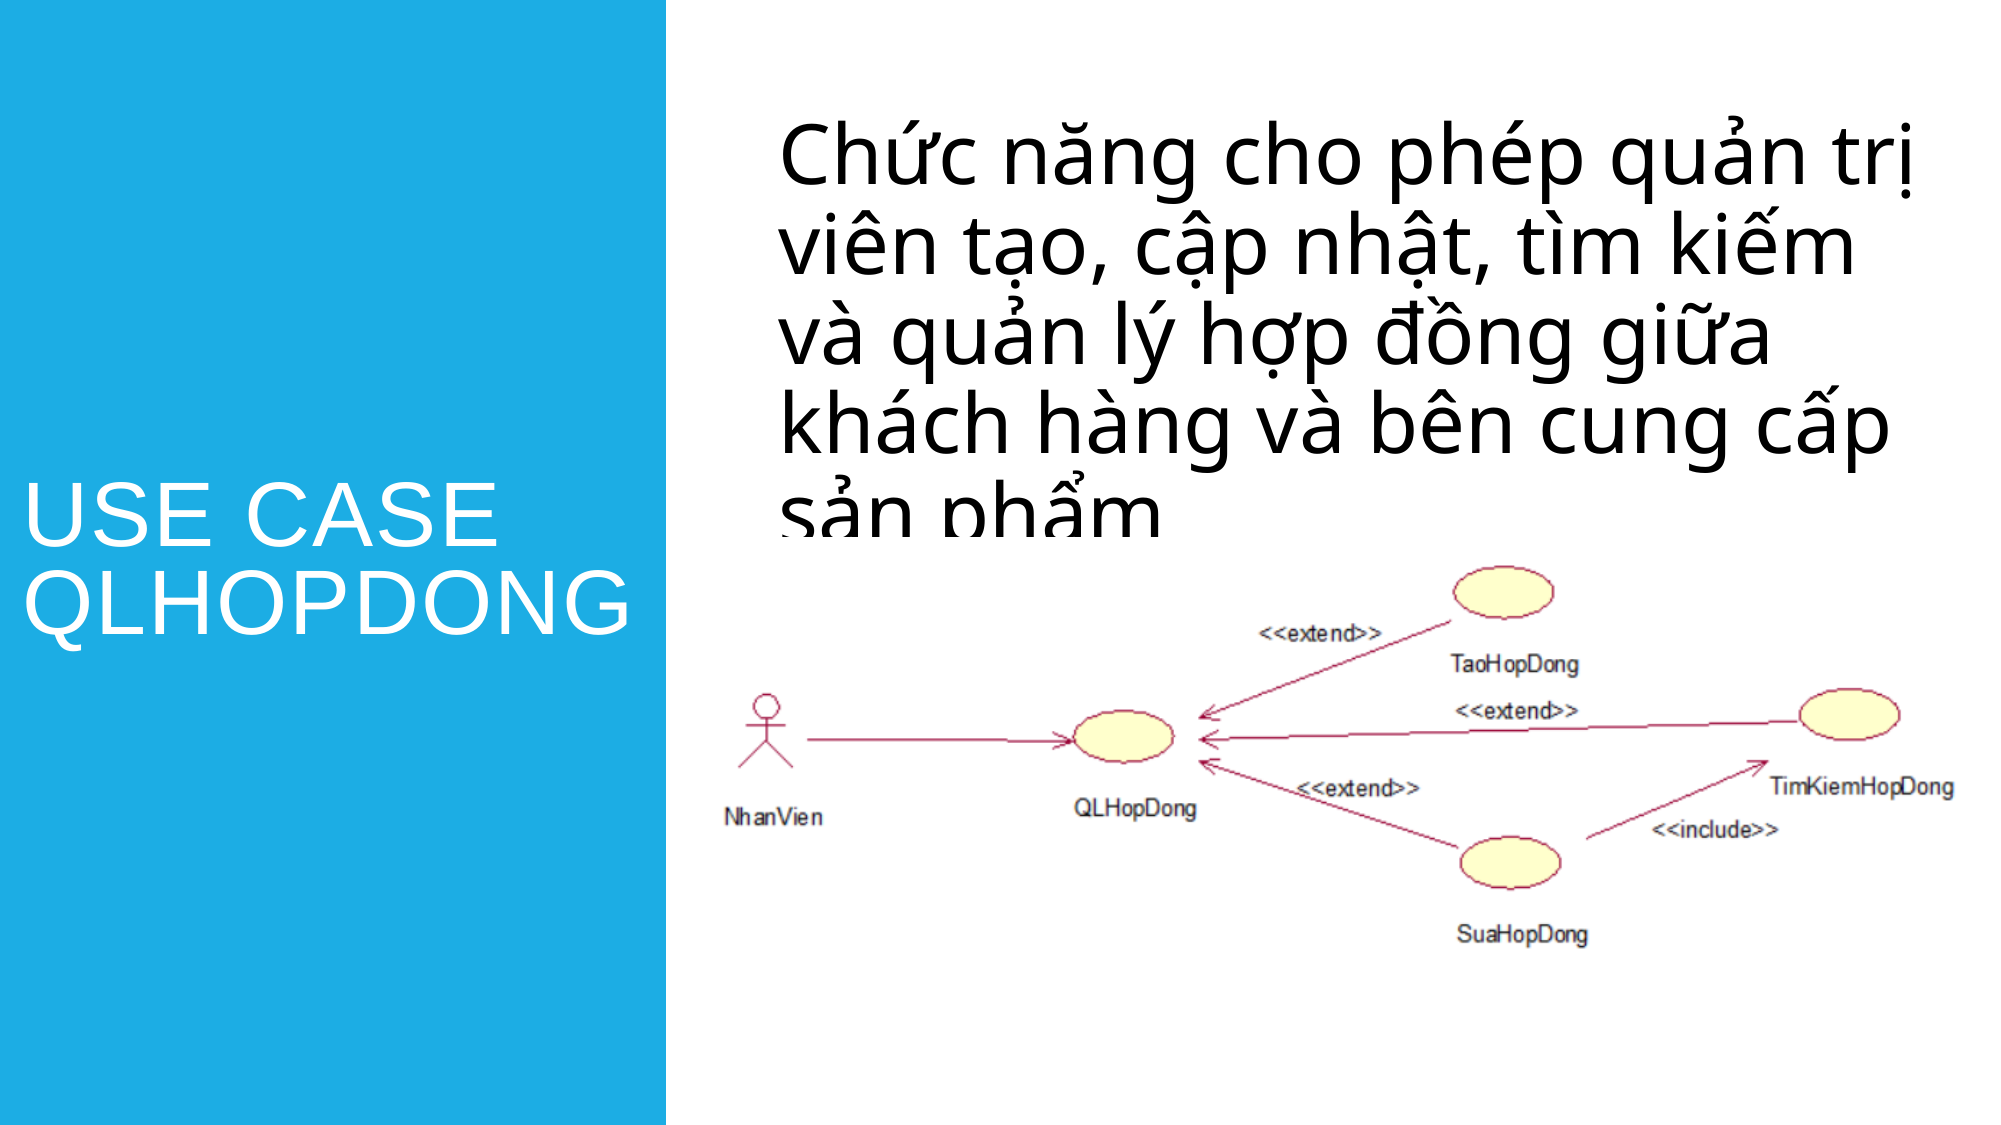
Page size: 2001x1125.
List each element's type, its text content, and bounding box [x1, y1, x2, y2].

text_box [0, 0, 667, 1125]
title Use Case QLHopDong [7, 103, 701, 1025]
text_box Chức năng cho phép quản trị viên tạo, cập nhật, tìm kiếm và quản lý hợp đồng giữa khách hàng và bên cung cấp sản phẩm [770, 104, 1948, 532]
picture [718, 537, 1966, 960]
